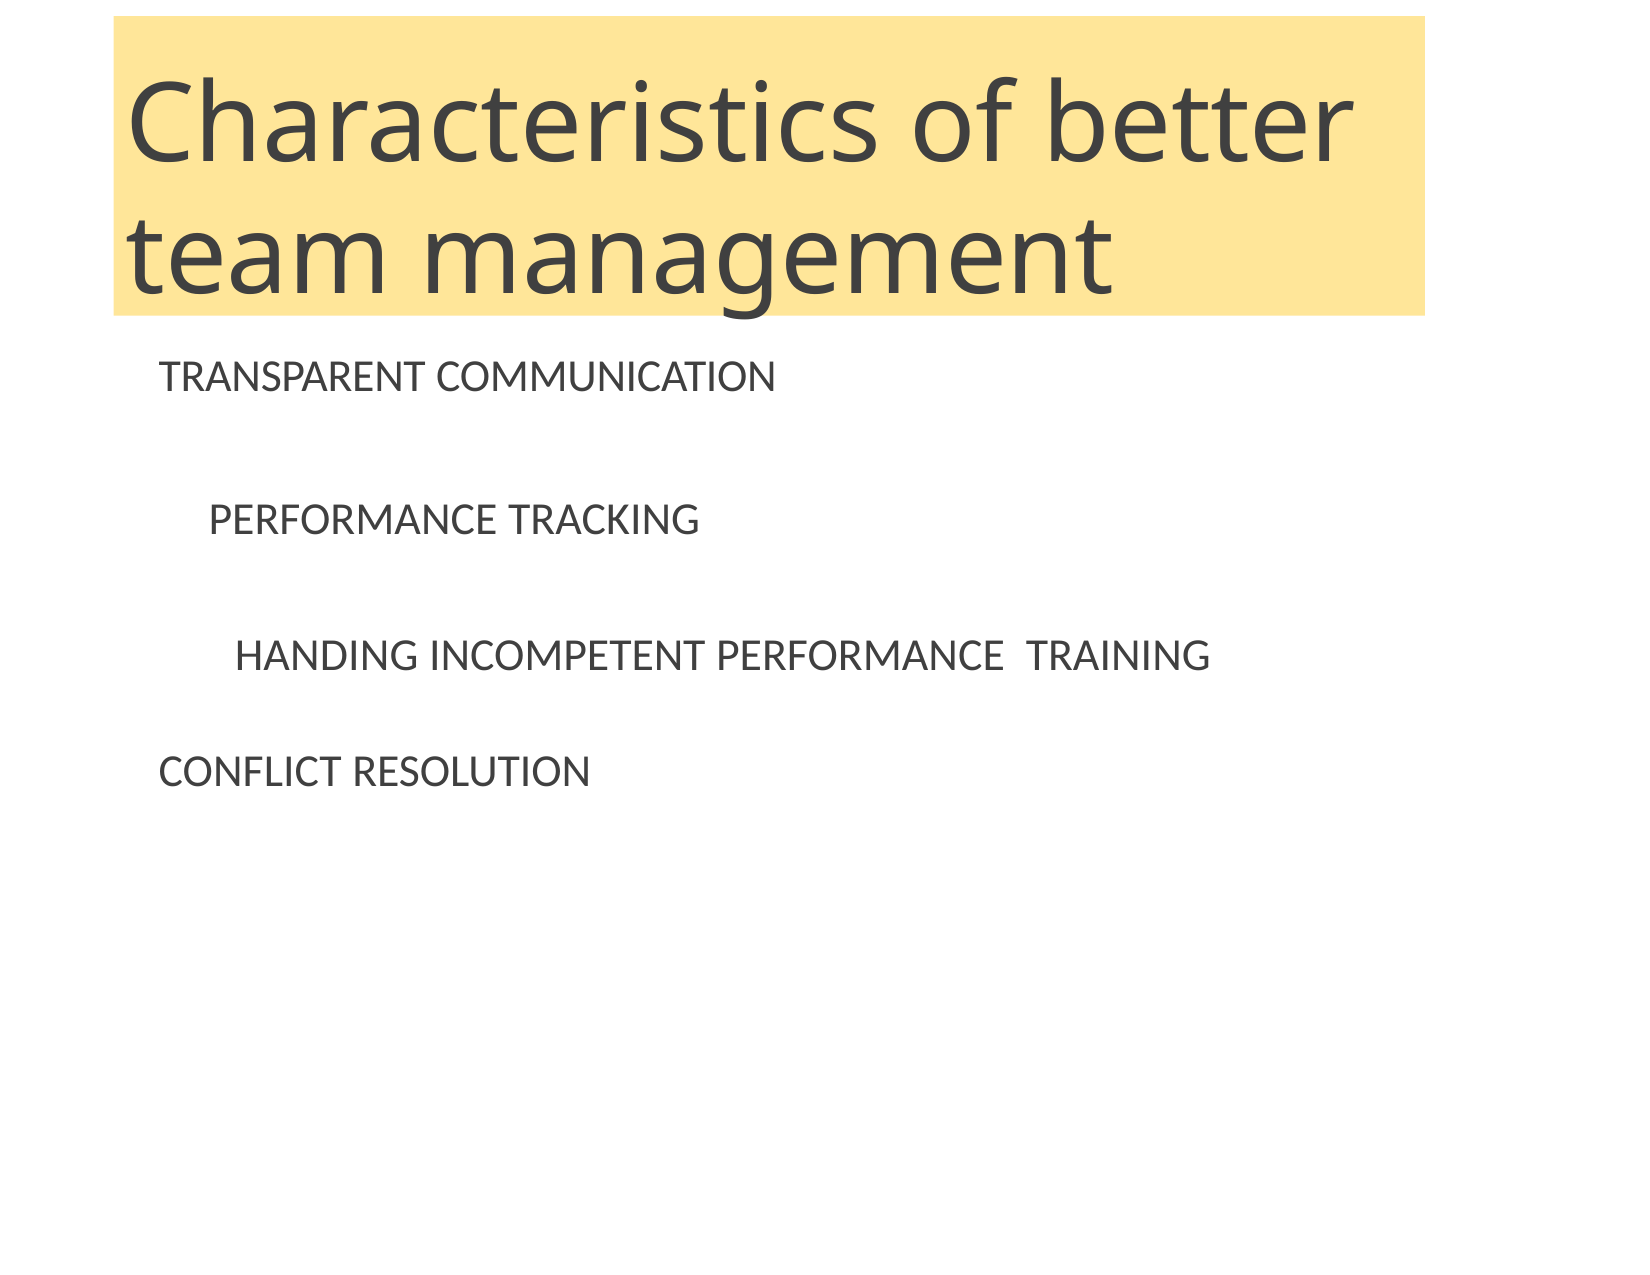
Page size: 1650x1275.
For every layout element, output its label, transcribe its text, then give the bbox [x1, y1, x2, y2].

title Characteristics of better team management [113, 16, 1425, 316]
list TRANSPARENT COMMUNICATION PERFORMANCE TRACKING HANDING INCOMPETENT PERFORMANCE TRAINING CONFLICT RESOLUTION [148, 343, 1510, 1071]
